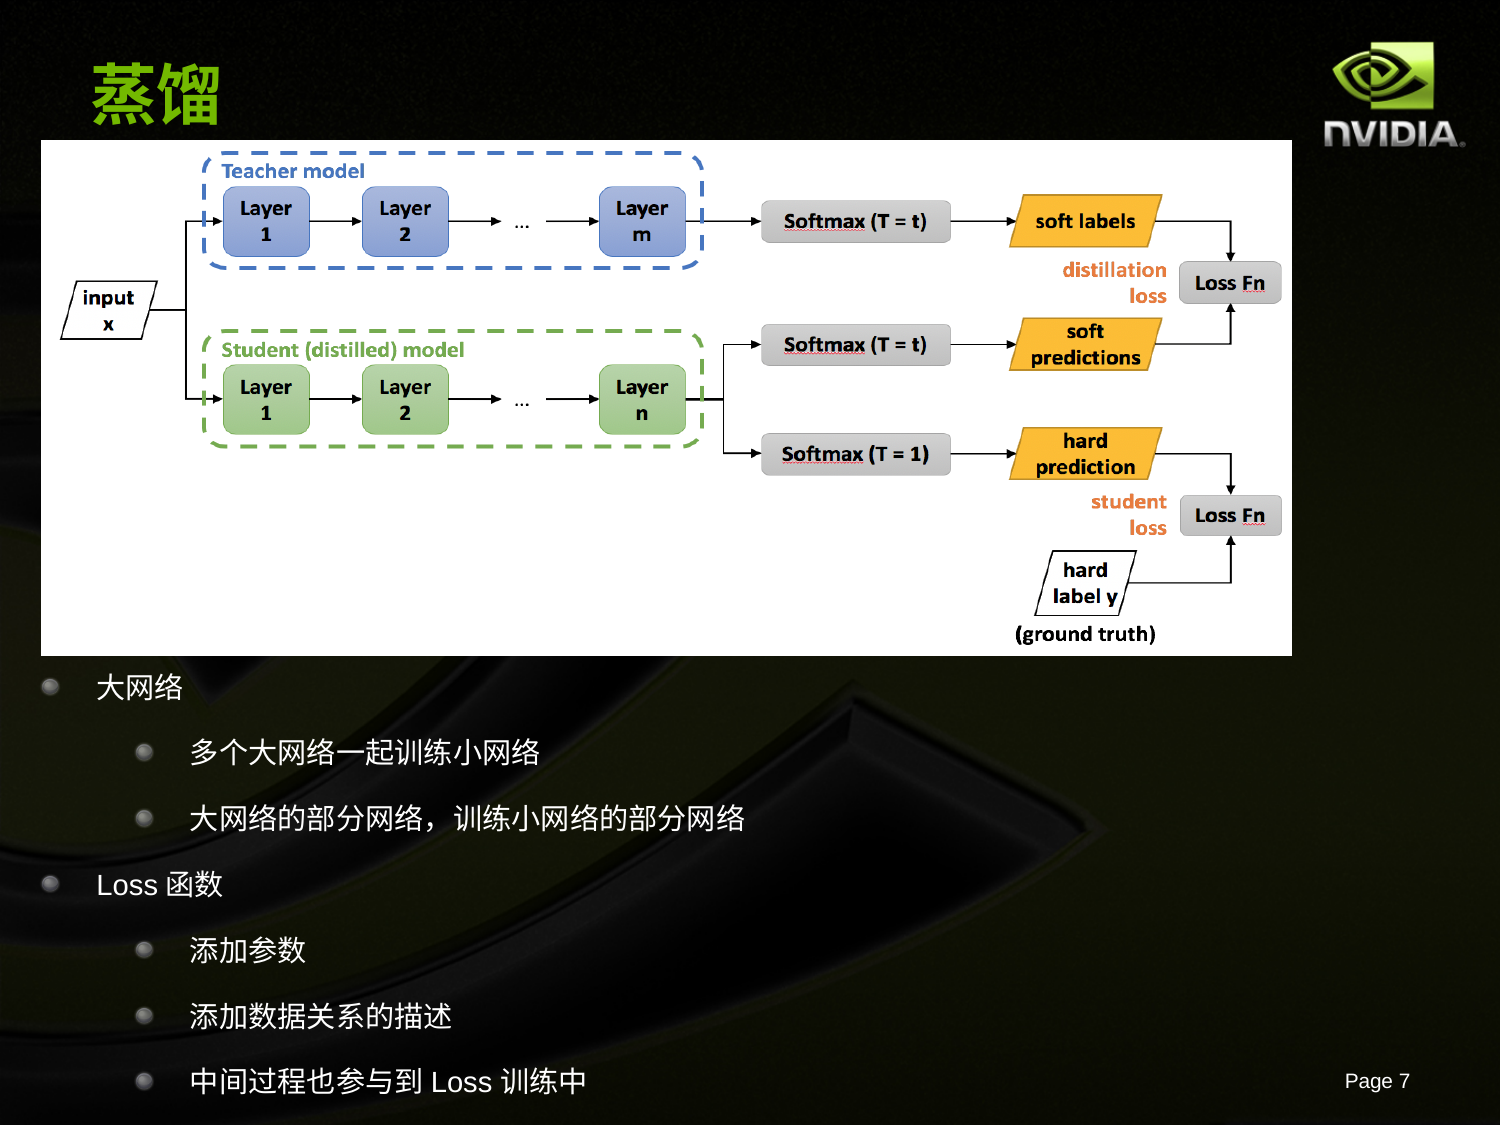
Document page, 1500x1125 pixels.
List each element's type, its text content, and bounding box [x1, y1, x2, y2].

slide_number Page 7 [1225, 1060, 1425, 1100]
title 蒸馏 [75, 45, 1288, 139]
picture [0, 0, 1500, 1125]
list 大网络 多个大网络一起训练小网络 大网络的部分网络，训练小网络的部分网络 Loss函数 添加参数 添加数据关系的描述 中间过程也参与到Loss训练中 [24, 661, 1225, 1112]
